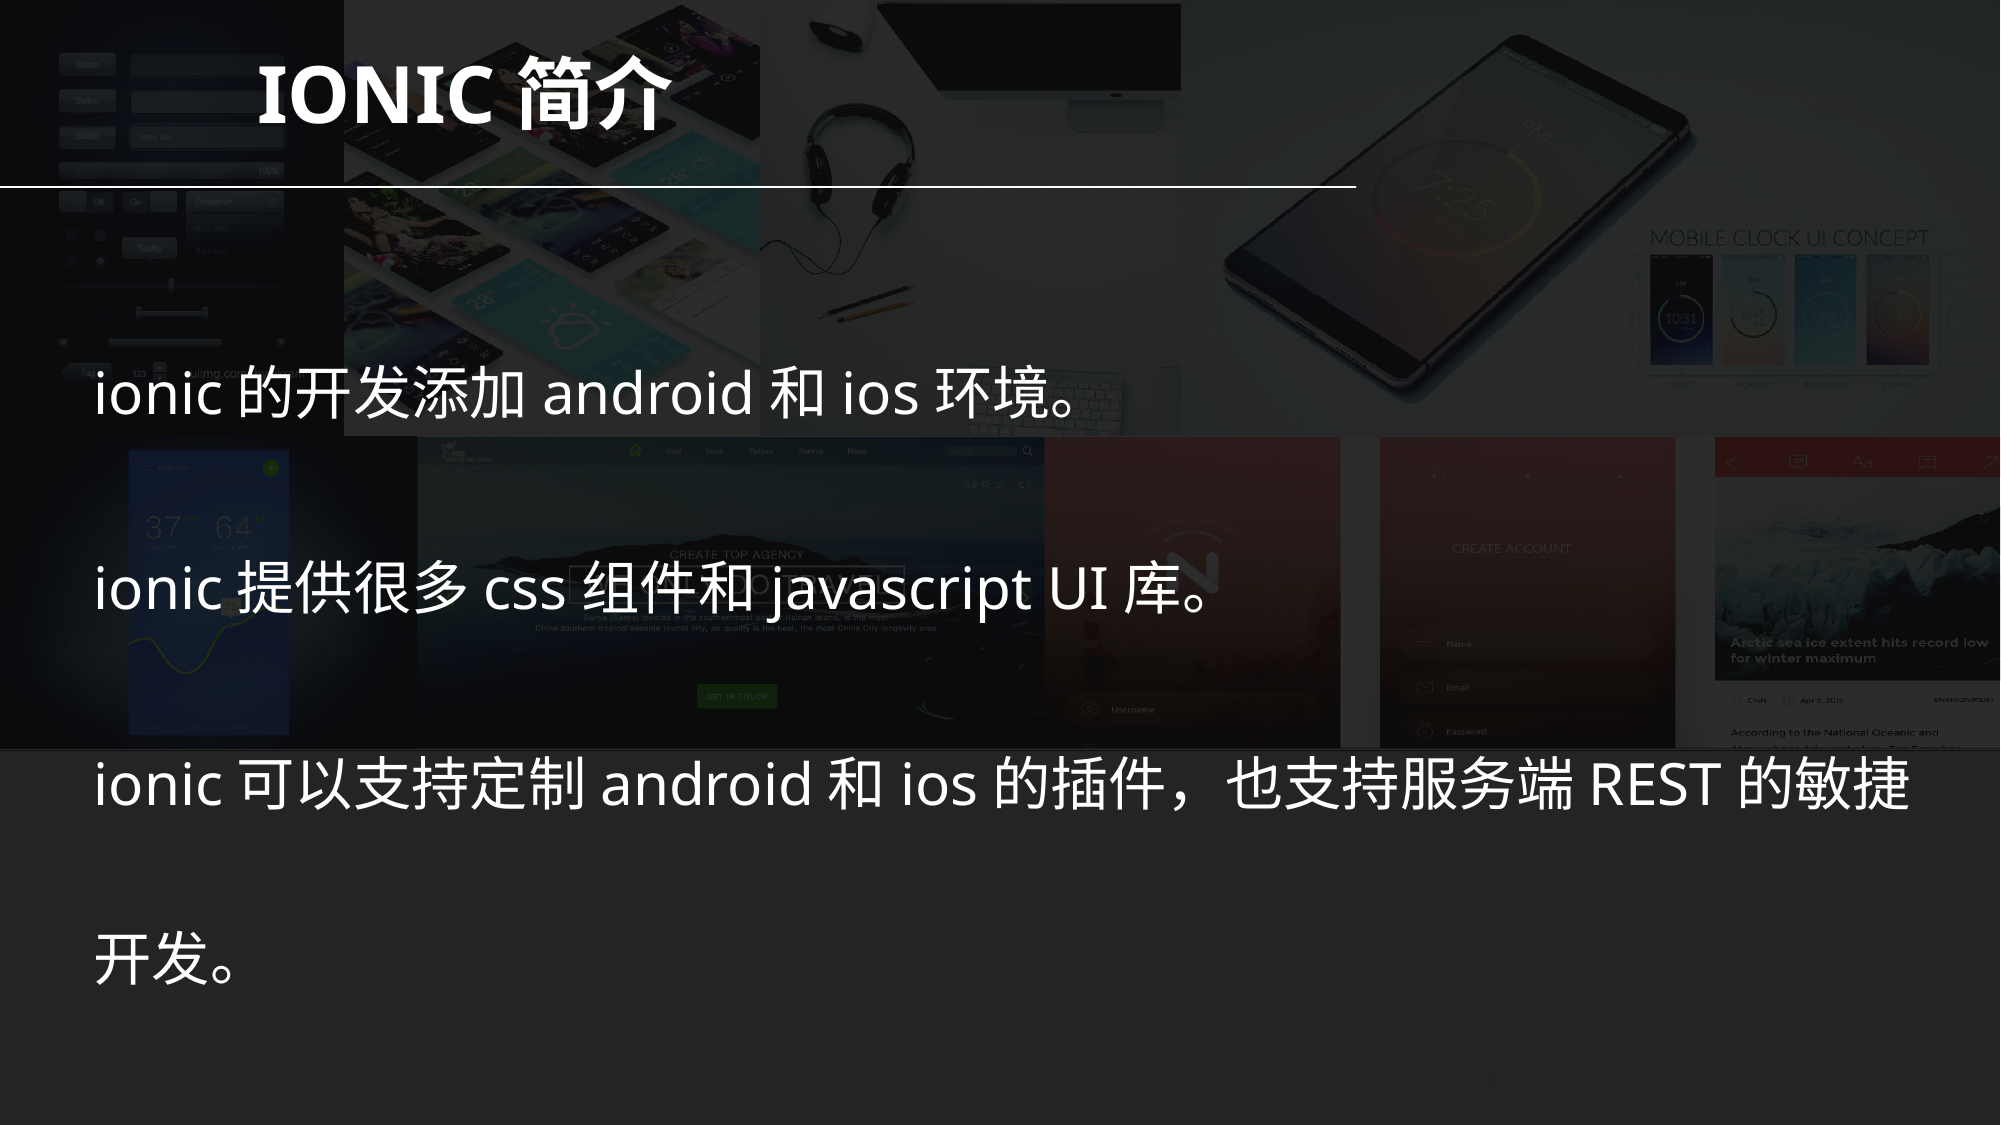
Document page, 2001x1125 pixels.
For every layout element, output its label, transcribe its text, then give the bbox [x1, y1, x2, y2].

list ionic的开发添加android和ios环境。 ionic提供很多css组件和javascript UI库。 ionic可以支持定制android和ios的插件，也支持服务端REST的敏捷开发。 [78, 243, 1981, 1000]
list IONIC简介 [242, 36, 1350, 187]
